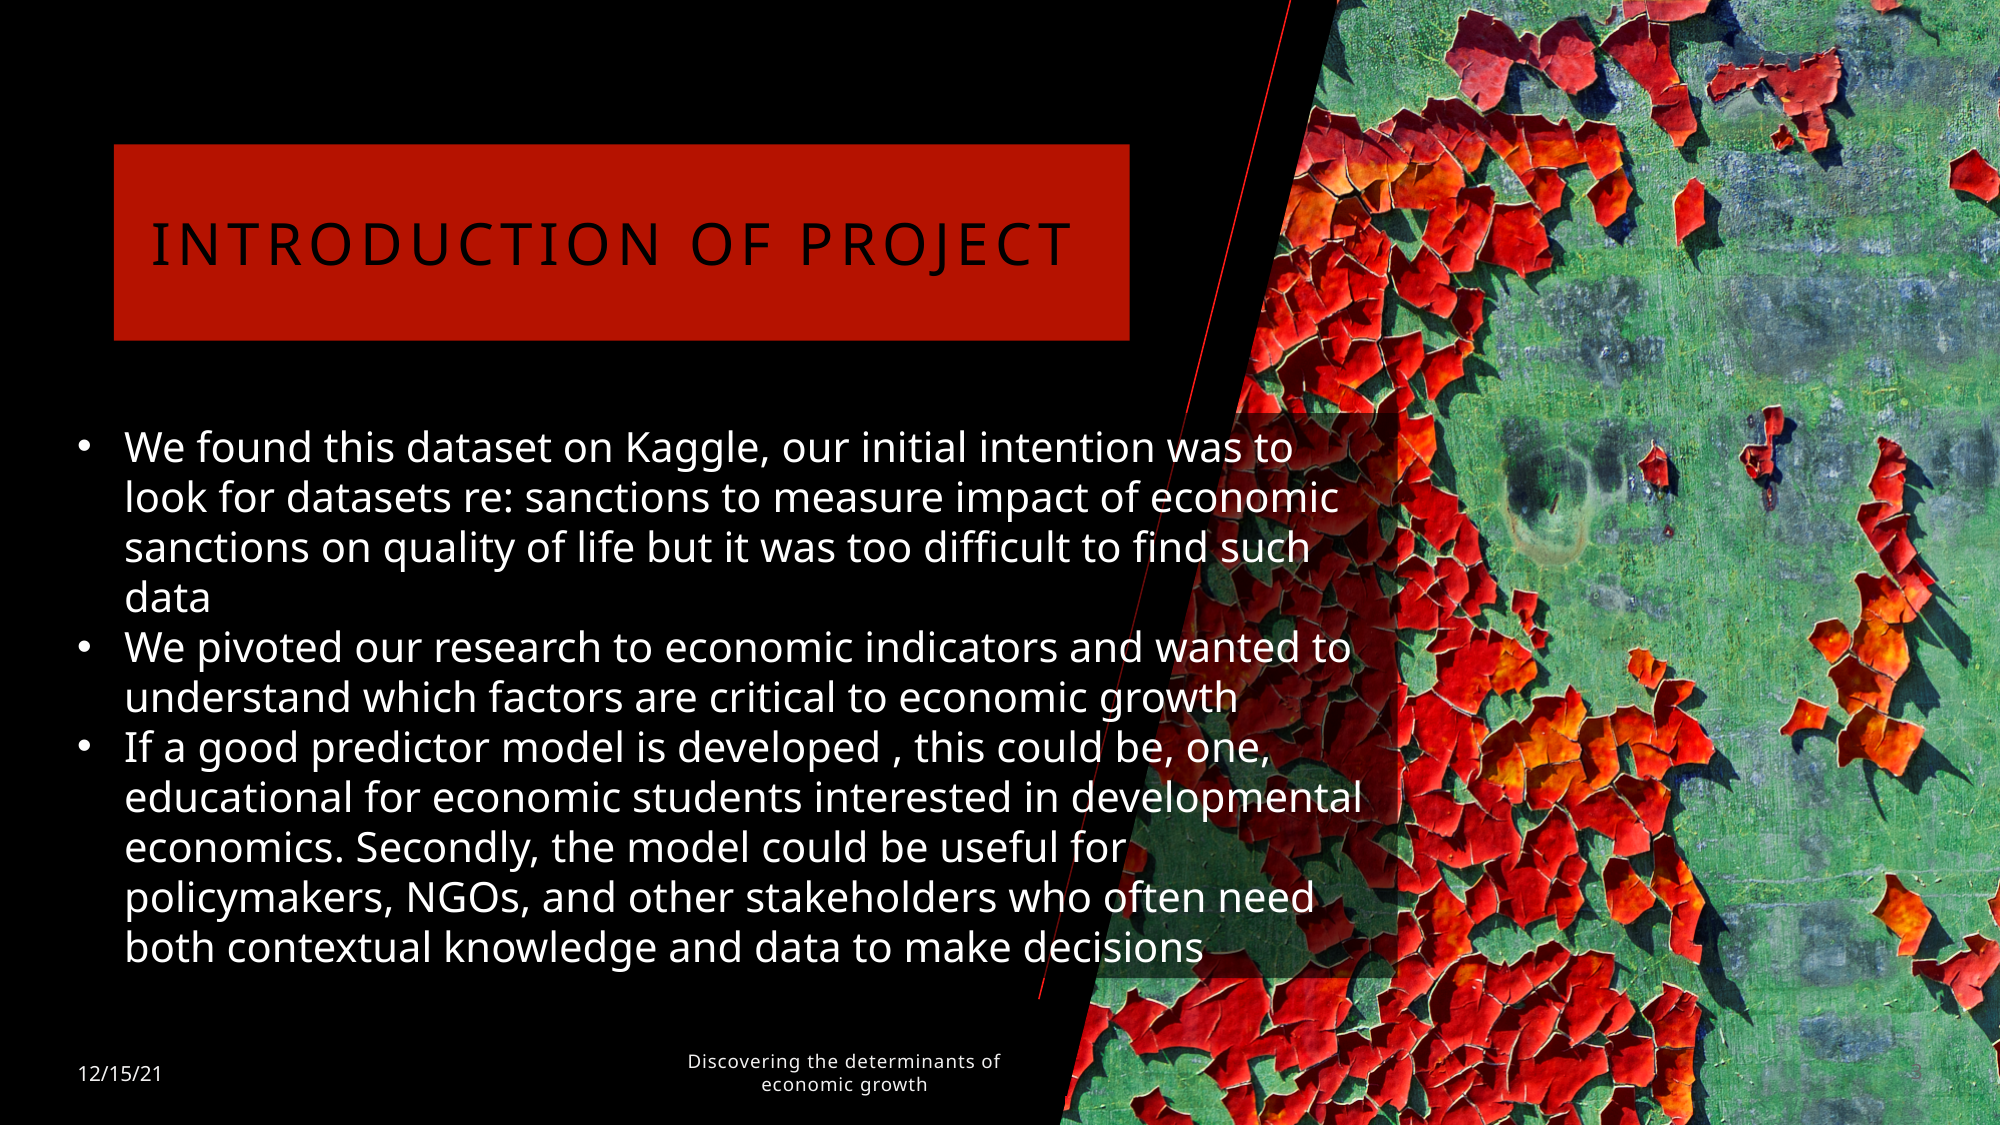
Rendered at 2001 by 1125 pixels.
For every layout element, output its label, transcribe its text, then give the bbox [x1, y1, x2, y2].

title Introduction of Project [113, 144, 1059, 341]
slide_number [62, 1042, 347, 1103]
text_box We found this dataset on Kaggle, our initial intention was to look for datasets re: sanctions to measure impact of economic sanctions on quality of life but it was too difficult to find such data We pivoted our research to economic indicators and wanted to understand which factors are critical to economic growth If a good predictor model is developed , this could be, one, educational for economic students interested in developmental economics. Secondly, the model could be useful for policymakers, NGOs, and other stakeholders who often need both contextual knowledge and data to make decisions [62, 413, 1059, 979]
footer Discovering the determinants of economic growth [664, 1042, 1024, 1103]
picture [1059, 0, 2000, 1125]
